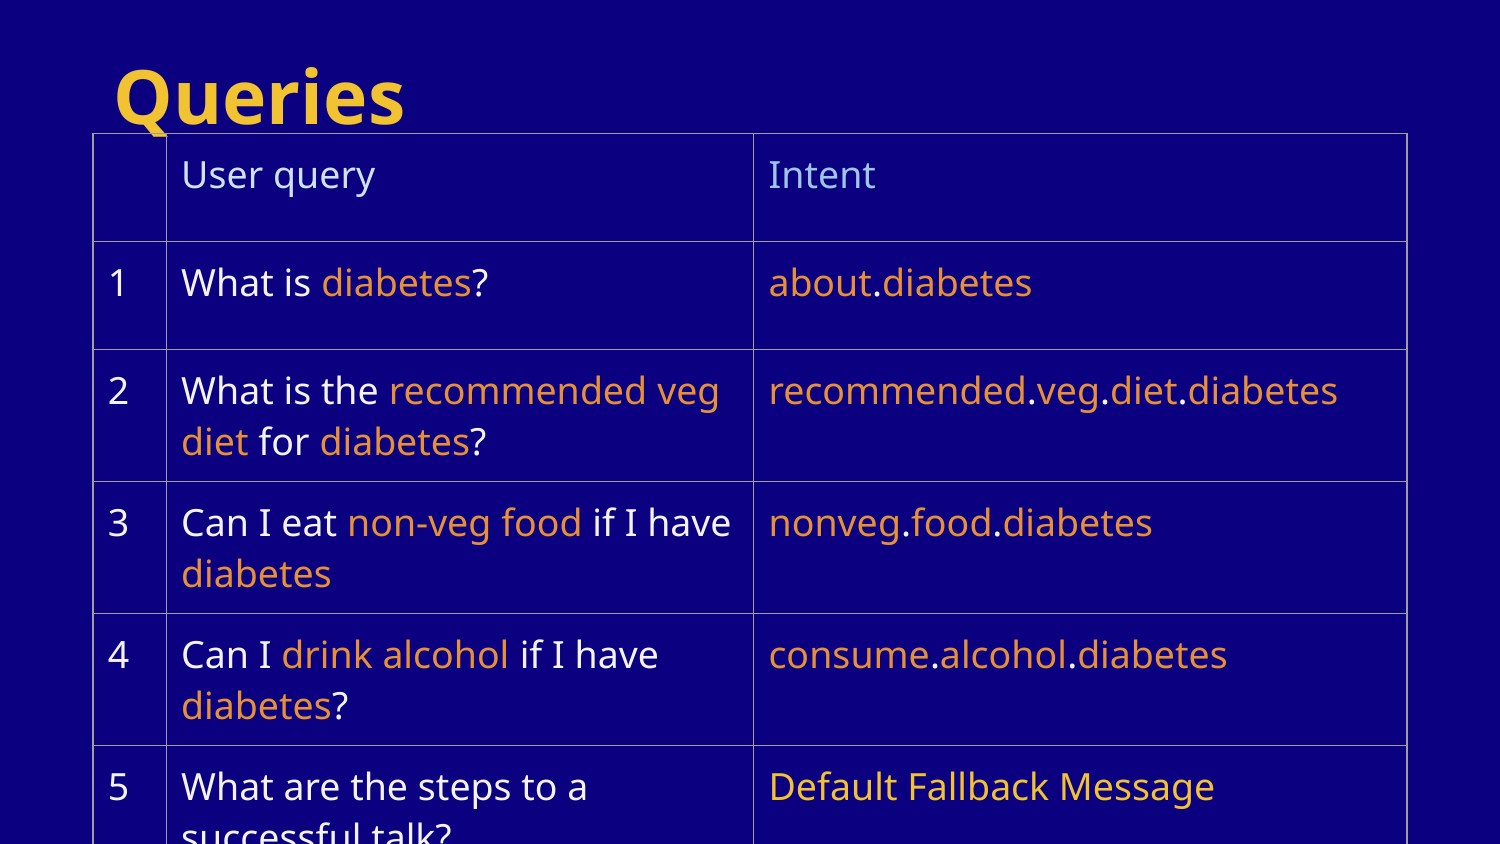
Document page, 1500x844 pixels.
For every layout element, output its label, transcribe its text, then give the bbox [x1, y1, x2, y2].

table_cell 3 [94, 482, 166, 613]
table_cell about.diabetes [754, 242, 1406, 349]
table_header User query [167, 134, 753, 241]
table_cell consume.alcohol.diabetes [754, 614, 1406, 745]
table_cell Can I eat non-veg food if I have diabetes [167, 482, 753, 613]
table_cell What is the recommended veg diet for diabetes? [167, 350, 753, 481]
table_cell 4 [94, 614, 166, 745]
table_header [94, 134, 166, 241]
table_cell What are the steps to a successful talk? [167, 746, 753, 844]
table_cell 5 [94, 746, 166, 844]
title Queries [23, 20, 1462, 226]
table_cell nonveg.food.diabetes [754, 482, 1406, 613]
table_cell What is diabetes? [167, 242, 753, 349]
table_cell Can I drink alcohol if I have diabetes? [167, 614, 753, 745]
table_cell Default Fallback Message [754, 746, 1406, 844]
table_header Intent [754, 134, 1406, 241]
table_cell 1 [94, 242, 166, 349]
table_cell 2 [94, 350, 166, 481]
table_cell recommended.veg.diet.diabetes [754, 350, 1406, 481]
